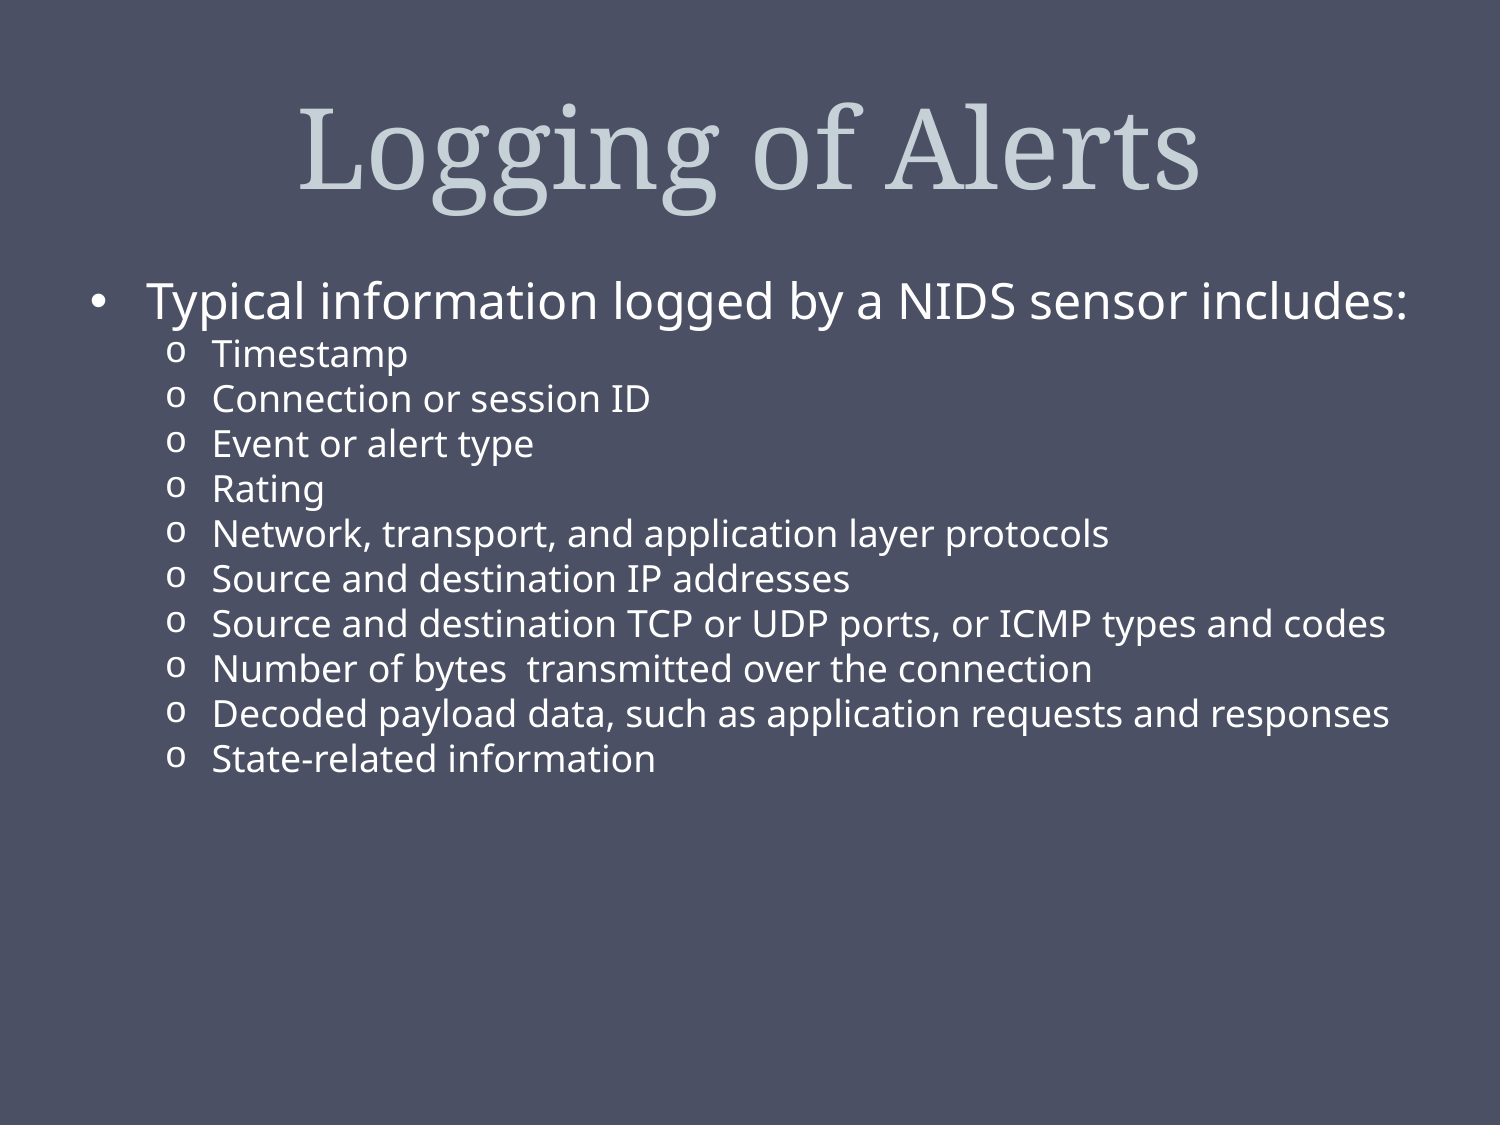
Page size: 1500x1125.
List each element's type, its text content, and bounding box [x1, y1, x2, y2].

text_box Logging of Alerts [75, 0, 1425, 220]
text_box Typical information logged by a NIDS sensor includes: Timestamp Connection or session ID Event or alert type Rating Network, transport, and application layer protocols Source and destination IP addresses Source and destination TCP or UDP ports, or ICMP types and codes Number of bytes transmitted over the connection Decoded payload data, such as application requests and responses State-related information [75, 262, 1425, 1071]
